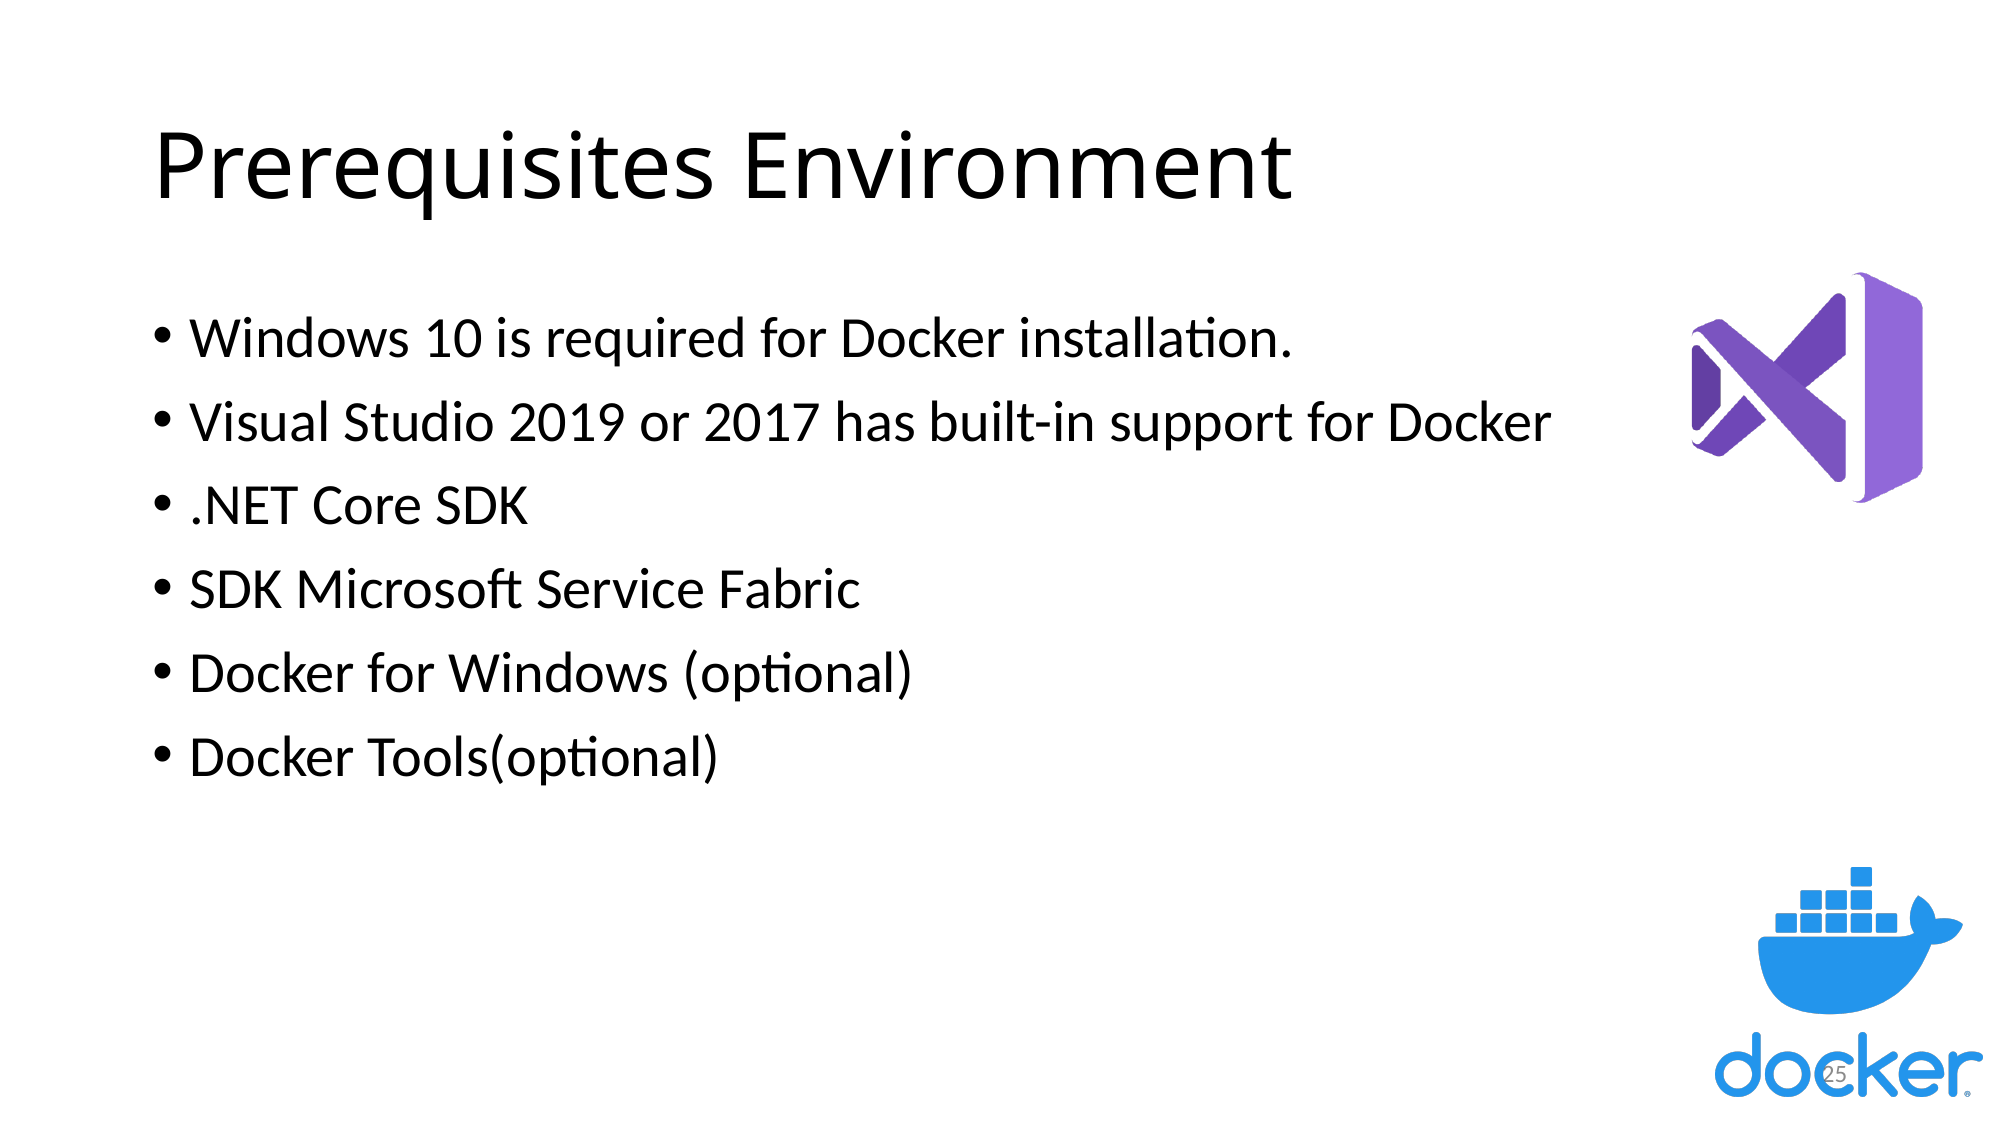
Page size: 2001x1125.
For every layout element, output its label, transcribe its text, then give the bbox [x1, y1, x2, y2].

slide_number 25 [1412, 1042, 1863, 1103]
picture [1715, 867, 1983, 1097]
list Windows 10 is required for Docker installation. Visual Studio 2019 or 2017 has built-in support for Docker .NET Core SDK SDK Microsoft Service Fabric Docker for Windows (optional) Docker Tools(optional) [137, 299, 1863, 1014]
title Prerequisites Environment [137, 59, 1863, 278]
picture [1691, 272, 1923, 503]
